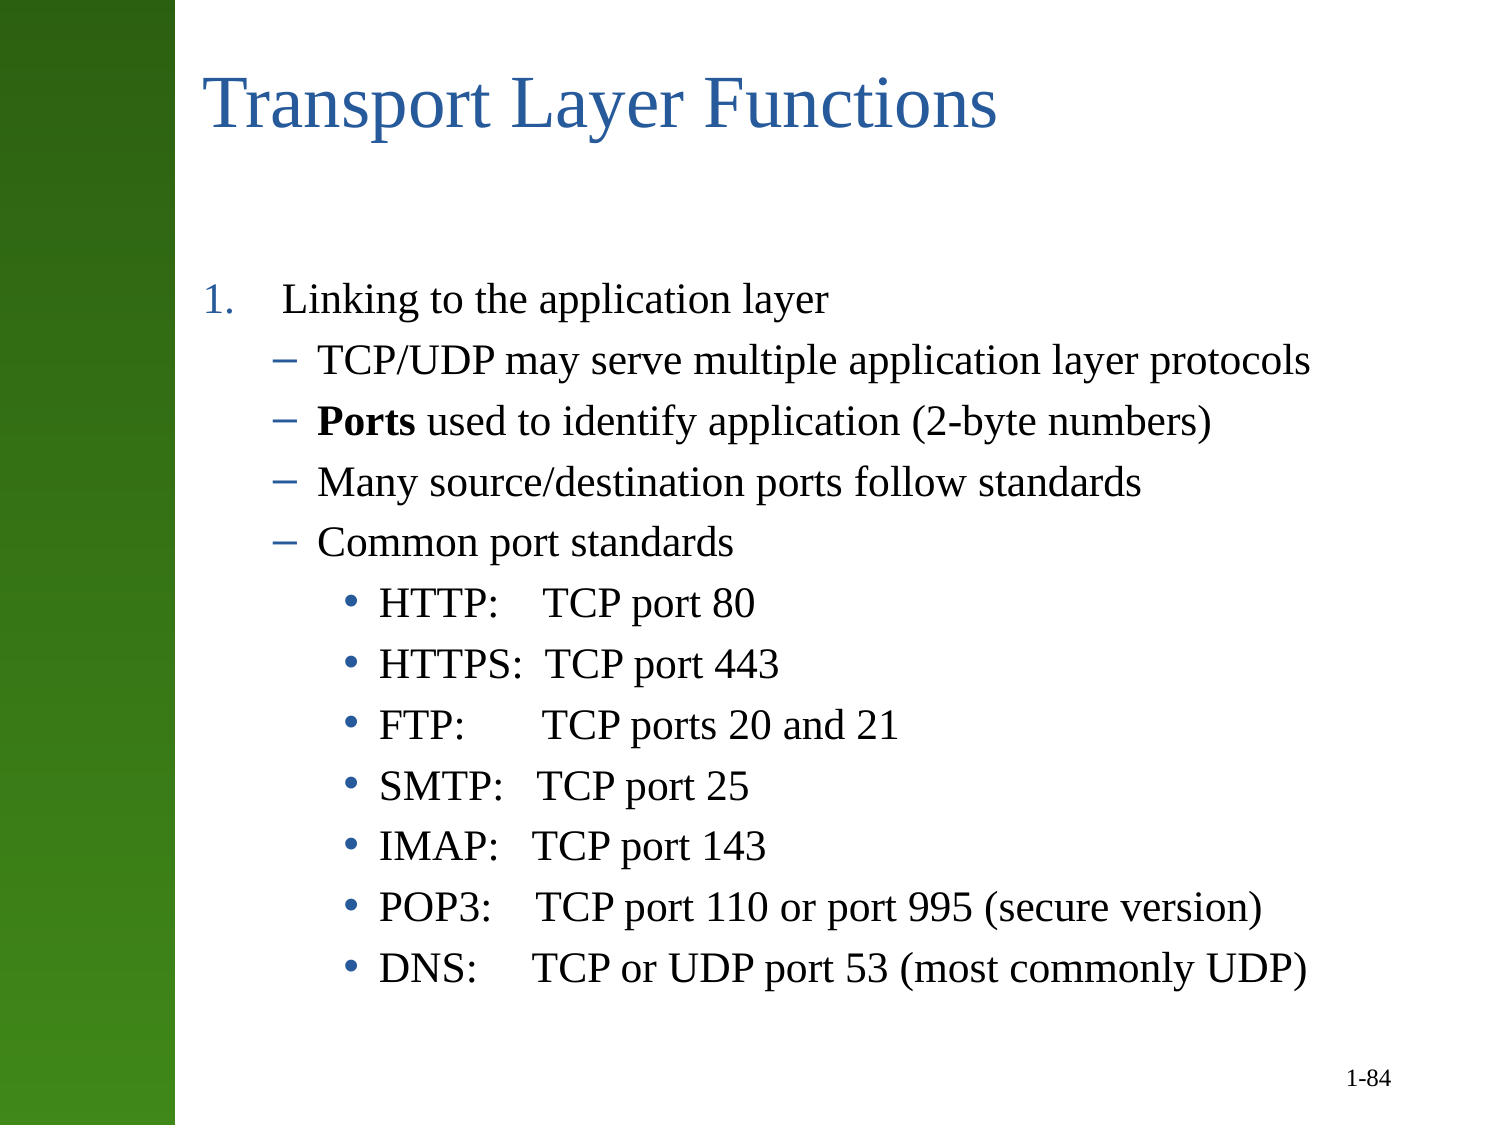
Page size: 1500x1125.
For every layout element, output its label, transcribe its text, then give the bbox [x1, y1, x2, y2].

list Linking to the application layer TCP/UDP may serve multiple application layer protocols Ports used to identify application (2-byte numbers) Many source/destination ports follow standards Common port standards HTTP: TCP port 80 HTTPS: TCP port 443 FTP: TCP ports 20 and 21 SMTP: TCP port 25 IMAP: TCP port 143 POP3: TCP port 110 or port 995 (secure version) DNS: TCP or UDP port 53 (most commonly UDP) [187, 262, 1450, 1005]
title Transport Layer Functions [187, 45, 1450, 233]
